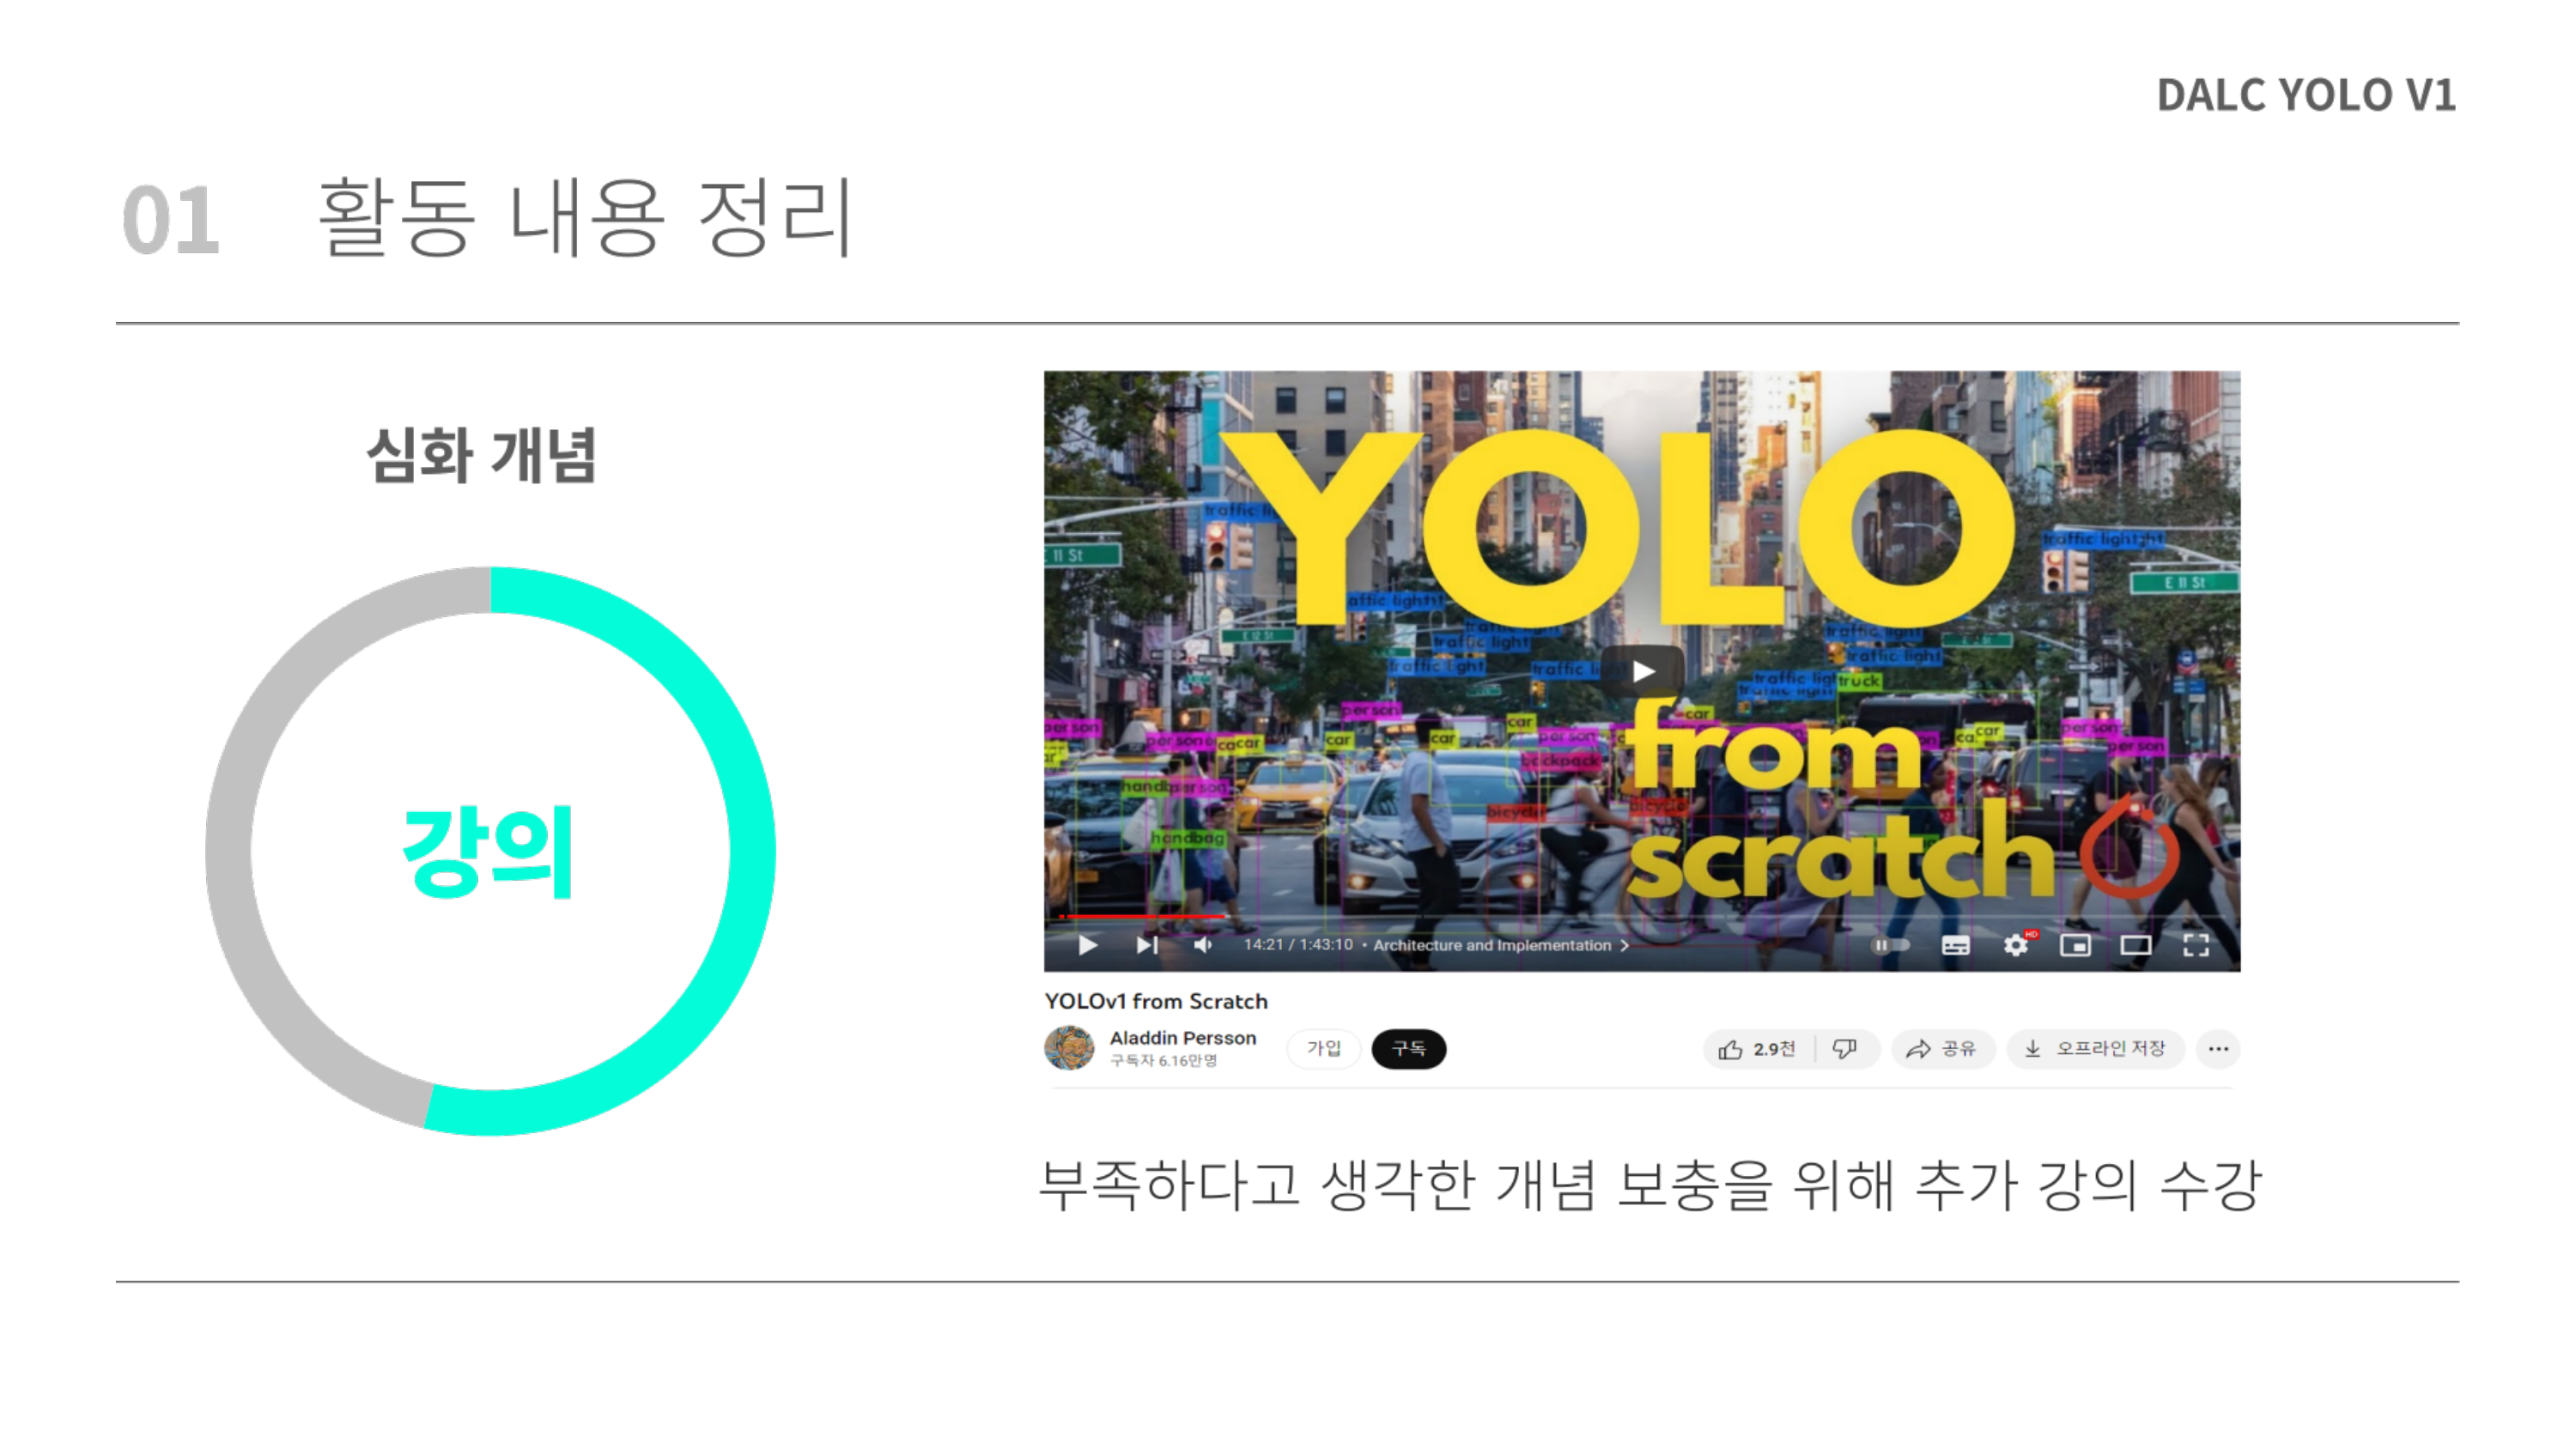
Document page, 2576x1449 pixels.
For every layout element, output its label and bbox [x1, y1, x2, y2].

text_box [945, 322, 2460, 325]
picture [933, 1123, 2363, 1283]
picture [2140, 48, 2495, 165]
text_box [116, 1280, 927, 1283]
picture [0, 390, 920, 1176]
picture [89, 92, 941, 368]
text_box [1005, 359, 2253, 1090]
text_box [2370, 1280, 2460, 1283]
